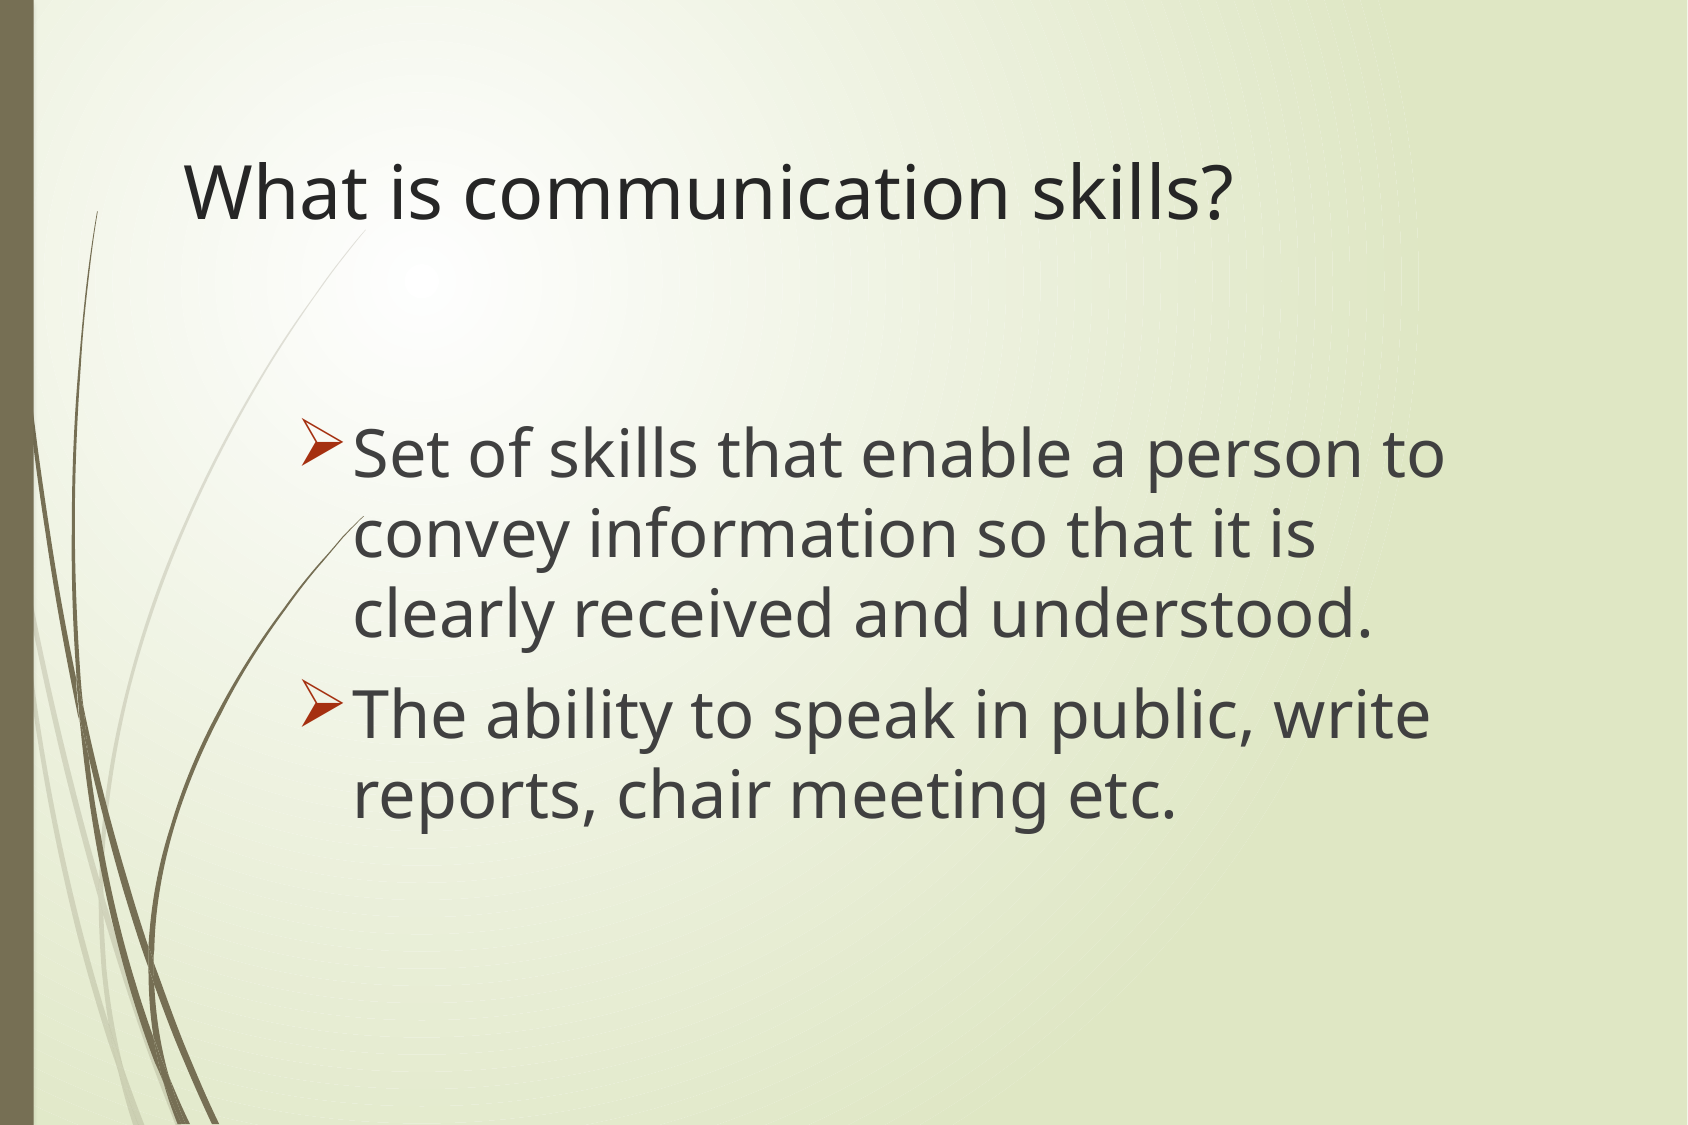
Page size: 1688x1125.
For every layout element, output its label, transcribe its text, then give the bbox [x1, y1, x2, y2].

title What is communication skills? [168, 137, 1463, 388]
list Set of skills that enable a person to convey information so that it is clearly received and understood. The ability to speak in public, write reports, chair meeting etc. [281, 312, 1544, 988]
